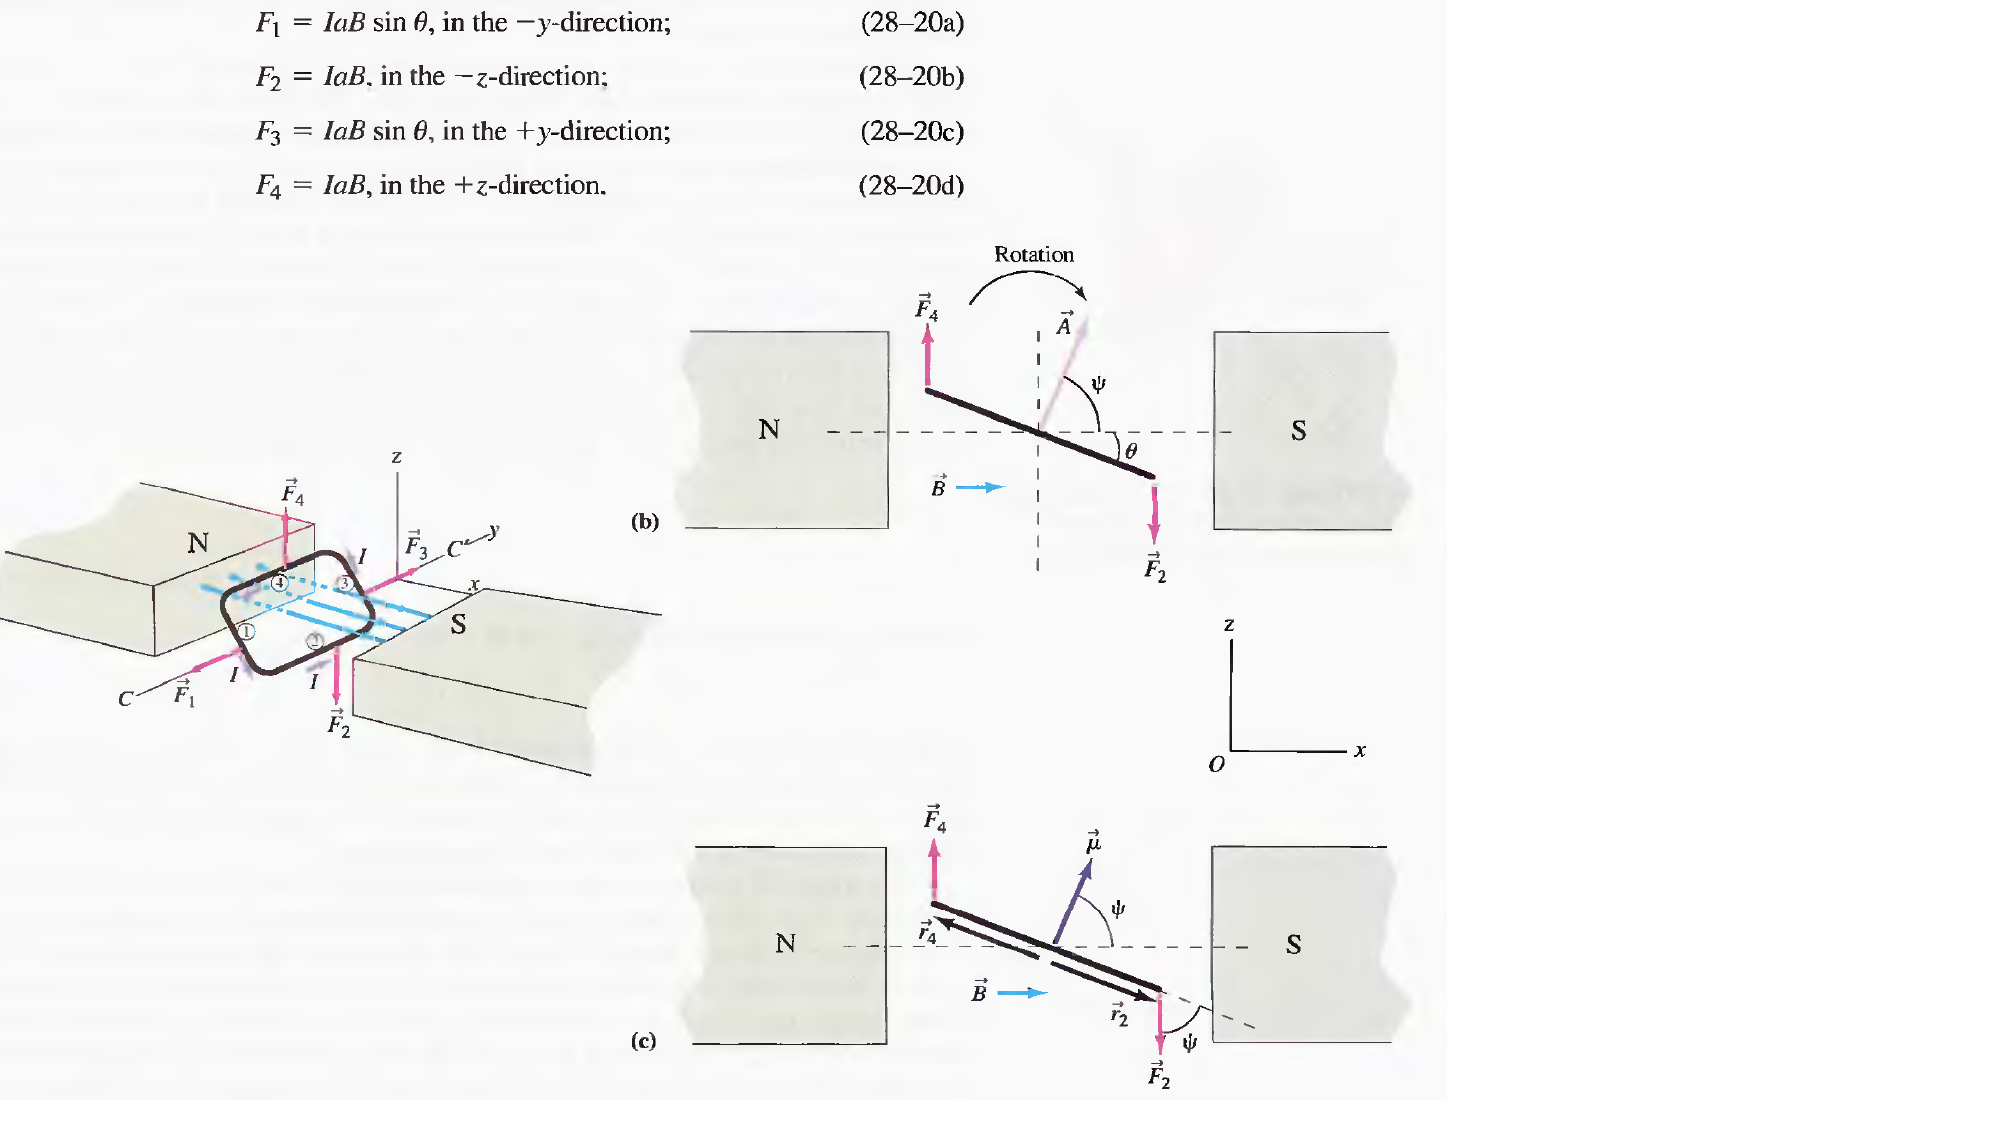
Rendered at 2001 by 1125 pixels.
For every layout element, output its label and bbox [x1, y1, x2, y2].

list [0, 0, 1496, 1100]
